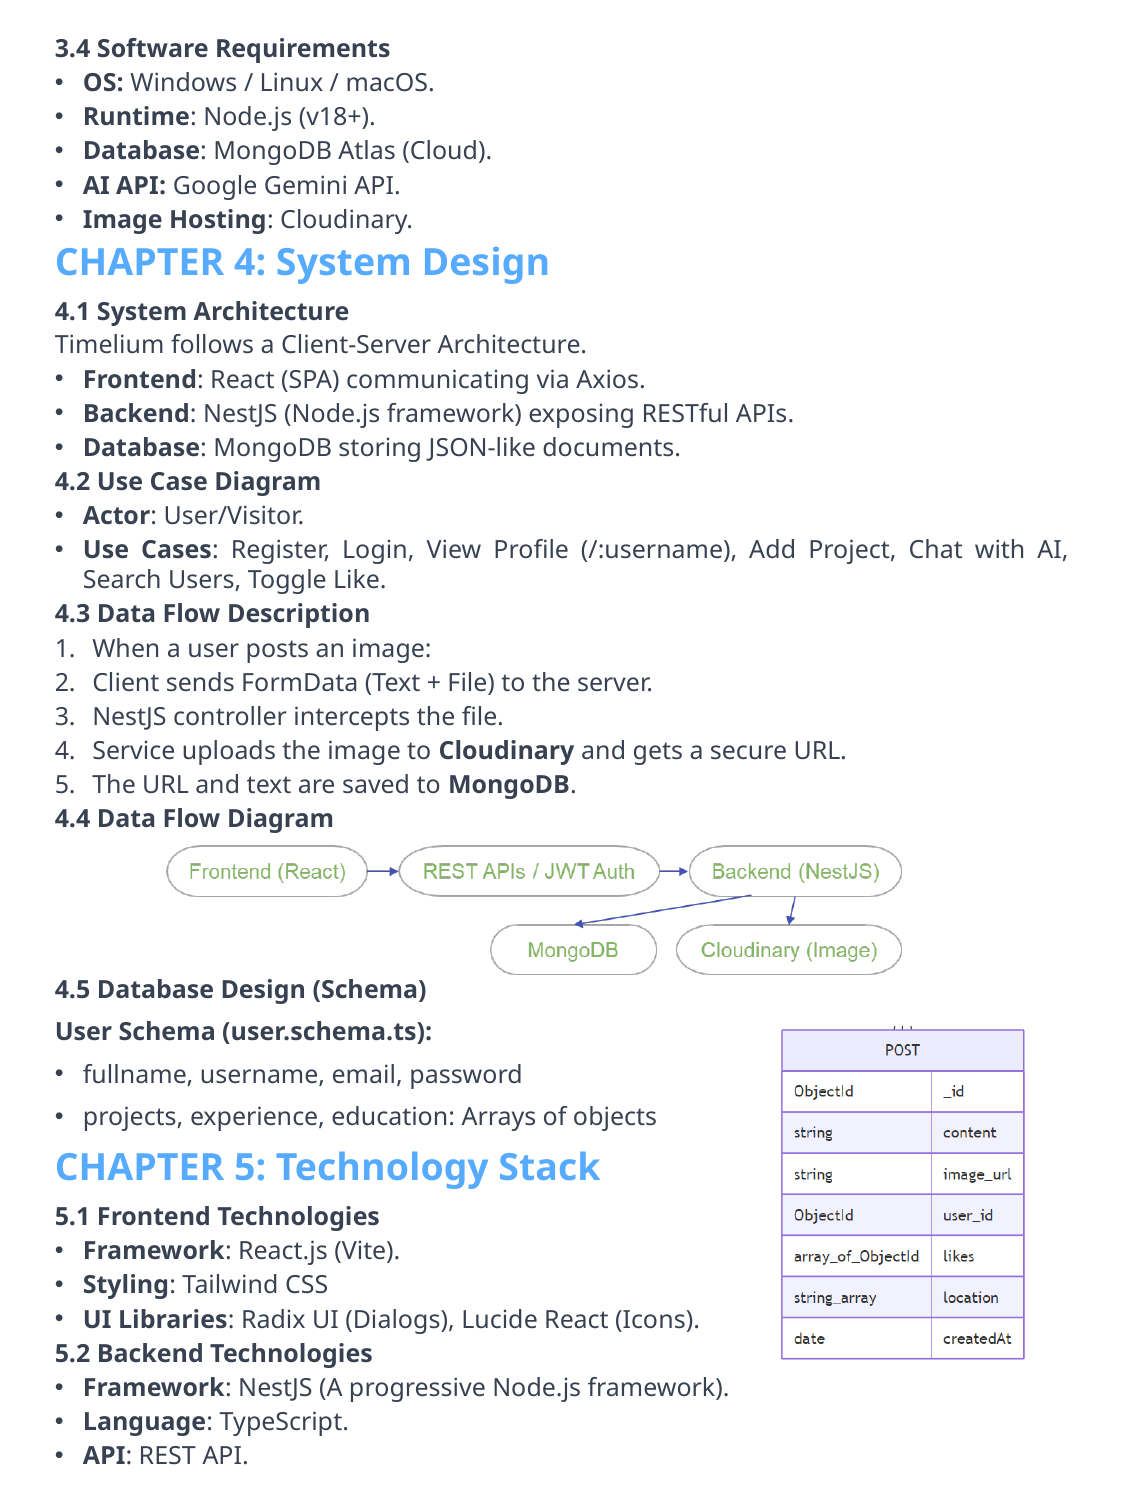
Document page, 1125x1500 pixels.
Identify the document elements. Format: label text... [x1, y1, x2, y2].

picture [166, 845, 902, 975]
picture [778, 1026, 1026, 1362]
text_box 3.4 Software Requirements OS: Windows / Linux / macOS. Runtime: Node.js (v18+). Database: MongoDB Atlas (Cloud). AI API: Google Gemini API. Image Hosting: Cloudinary. CHAPTER 4: System Design 4.1 System Architecture Timelium follows a Client-Server Architecture. Frontend: React (SPA) communicating via Axios. Backend: NestJS (Node.js framework) exposing RESTful APIs. Database: MongoDB storing JSON-like documents. 4.2 Use Case Diagram Actor: User/Visitor. Use Cases: Register, Login, View Profile (/:username), Add Project, Chat with AI, Search Users, Toggle Like. 4.3 Data Flow Description When a user posts an image: Client sends FormData (Text + File) to the server. NestJS controller intercepts the file. Service uploads the image to Cloudinary and gets a secure URL. The URL and text are saved to MongoDB. 4.4 Data Flow Diagram 4.5 Database Design (Schema) User Schema (user.schema.ts): fullname, username, email, password projects, experience, education: Arrays of objects CHAPTER 5: Technology Stack 5.1 Frontend Technologies Framework: React.js (Vite). Styling: Tailwind CSS UI Libraries: Radix UI (Dialogs), Lucide React (Icons). 5.2 Backend Technologies Framework: NestJS (A progressive Node.js framework). Language: TypeScript. API: REST API. [40, 25, 1085, 1477]
